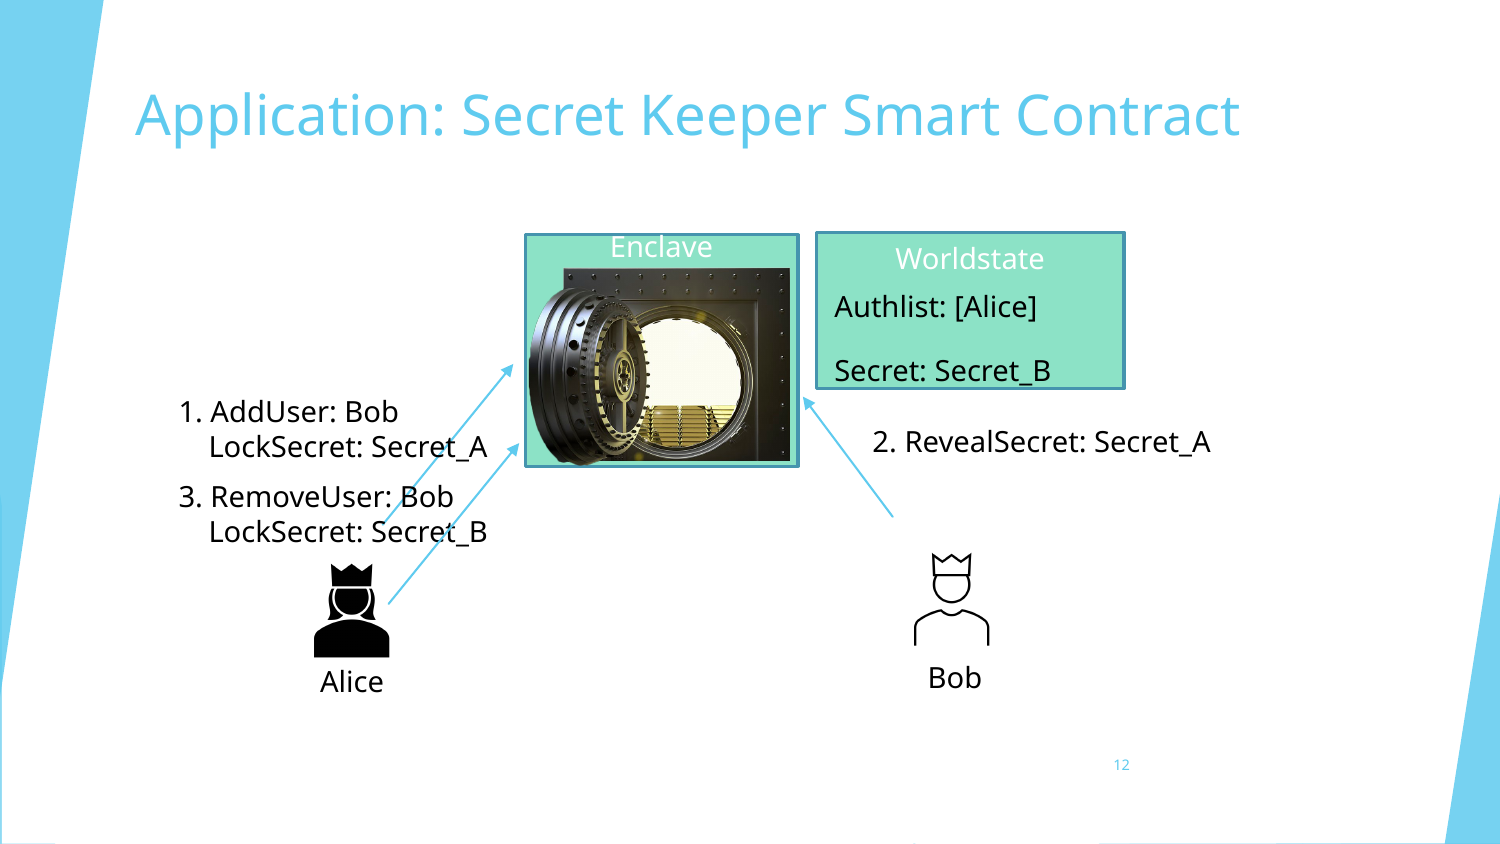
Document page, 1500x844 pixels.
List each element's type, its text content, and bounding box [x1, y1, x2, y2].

slide_number ‹#› [1056, 743, 1141, 789]
text_box [0, 0, 104, 698]
picture [525, 260, 802, 493]
text_box Bob [916, 669, 1001, 700]
picture [295, 560, 409, 674]
text_box Application: Secret Keeper Smart Contract [124, 73, 1380, 209]
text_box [388, 442, 520, 605]
text_box Alice [308, 681, 409, 704]
text_box [1444, 493, 1500, 844]
text_box Enclave [525, 234, 798, 260]
text_box Secret: Secret_B [823, 346, 1067, 393]
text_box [802, 396, 893, 517]
text_box 2. RevealSecret: Secret_A [898, 417, 1228, 464]
text_box Worldstate [816, 232, 1125, 389]
text_box Authlist: [Alice] [823, 283, 1057, 330]
text_box 3. RemoveUser: Bob LockSecret: Secret_B [167, 472, 383, 554]
picture [894, 549, 1008, 663]
text_box 1https://www.intel.com/content/www/us/en/developer/tools/software-guard-extensions/overview.html 2https://www.amd.com/en/developer/sev.html 3https://www.arm.com/technologies/trustzone-for-cortex-m#:~:text=Arm%20TrustZone%20technology%20is%20used,Learn%20More [1, 0, 1500, 844]
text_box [382, 363, 514, 525]
text_box 1. AddUser: Bob LockSecret: Secret_A [167, 387, 377, 469]
